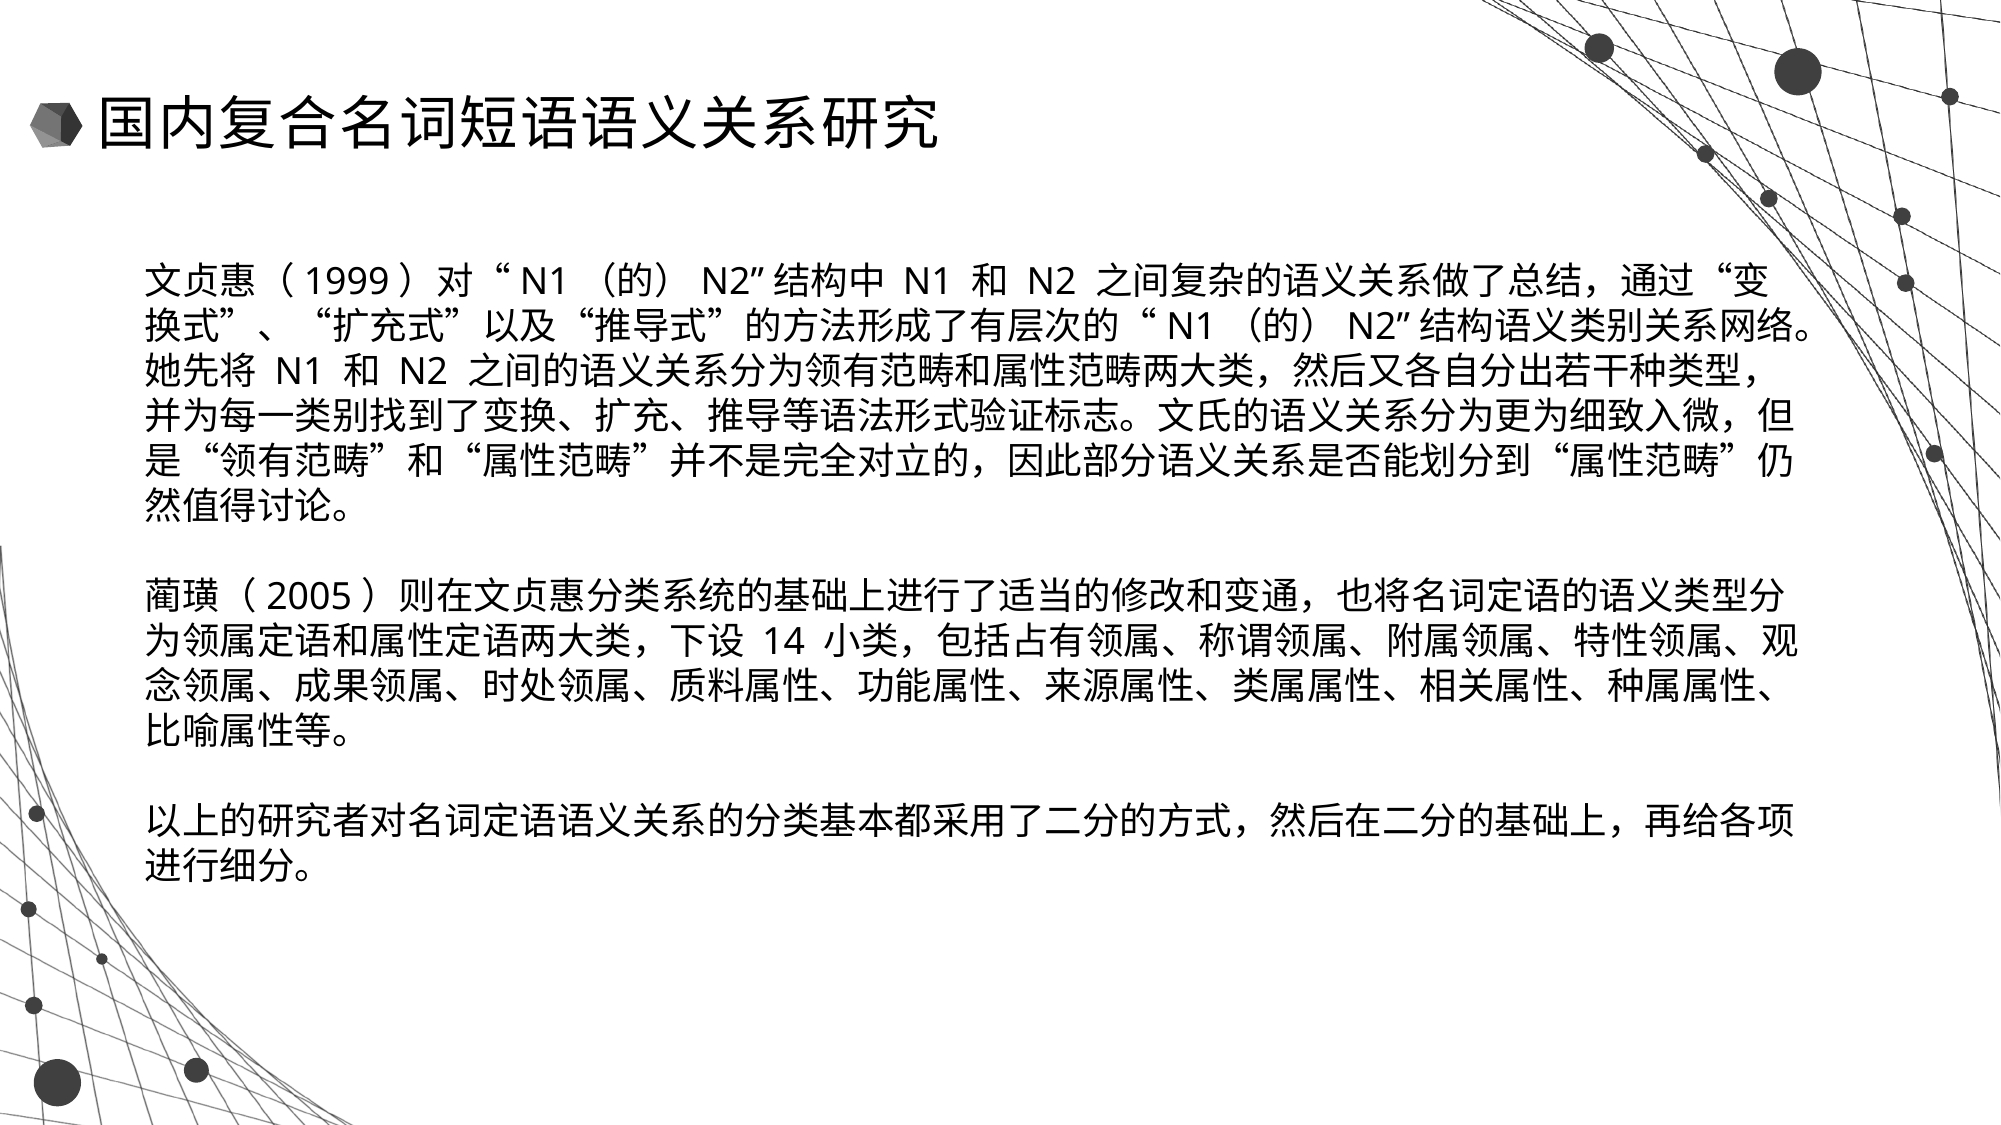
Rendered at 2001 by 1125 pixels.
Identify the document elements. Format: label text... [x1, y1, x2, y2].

text_box [27, 804, 47, 824]
text_box [32, 1058, 83, 1108]
text_box [1892, 206, 1912, 227]
text_box 文贞惠（1999）对“N1（的）N2”结构中 N1 和 N2 之间复杂的语义关系做了总结，通过“变换式”、“扩充式”以及“推导式”的方法形成了有层次的“N1（的）N2”结构语义类别关系网络。她先将 N1 和 N2 之间的语义关系分为领有范畴和属性范畴两大类，然后又各自分出若干种类型，并为每一类别找到了变换、扩充、推导等语法形式验证标志。文氏的语义关系分为更为细致入微，但是“领有范畴”和“属性范畴”并不是完全对立的，因此部分语义关系是否能划分到“属性范畴”仍然值得讨论。 蔺璜（2005）则在文贞惠分类系统的基础上进行了适当的修改和变通，也将名词定语的语义类型分为领属定语和属性定语两大类，下设 14 小类，包括占有领属、称谓领属、附属领属、特性领属、观念领属、成果领属、时处领属、质料属性、功能属性、来源属性、类属属性、相关属性、种属属性、比喻属性等。 以上的研究者对名词定语语义关系的分类基本都采用了二分的方式，然后在二分的基础上，再给各项进行细分。 [129, 249, 1822, 895]
picture [1479, 0, 2001, 850]
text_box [33, 98, 79, 152]
text_box [1758, 188, 1779, 209]
text_box 国内复合名词短语语义关系研究 [83, 78, 1127, 164]
text_box [182, 1056, 210, 1084]
text_box [1940, 86, 1960, 107]
text_box [19, 900, 38, 919]
picture [0, 546, 361, 1125]
text_box [1773, 47, 1823, 97]
text_box [1924, 443, 1945, 464]
text_box [23, 995, 44, 1016]
text_box [1583, 32, 1616, 64]
text_box [1895, 273, 1916, 294]
text_box [95, 952, 109, 966]
text_box [1695, 144, 1716, 164]
